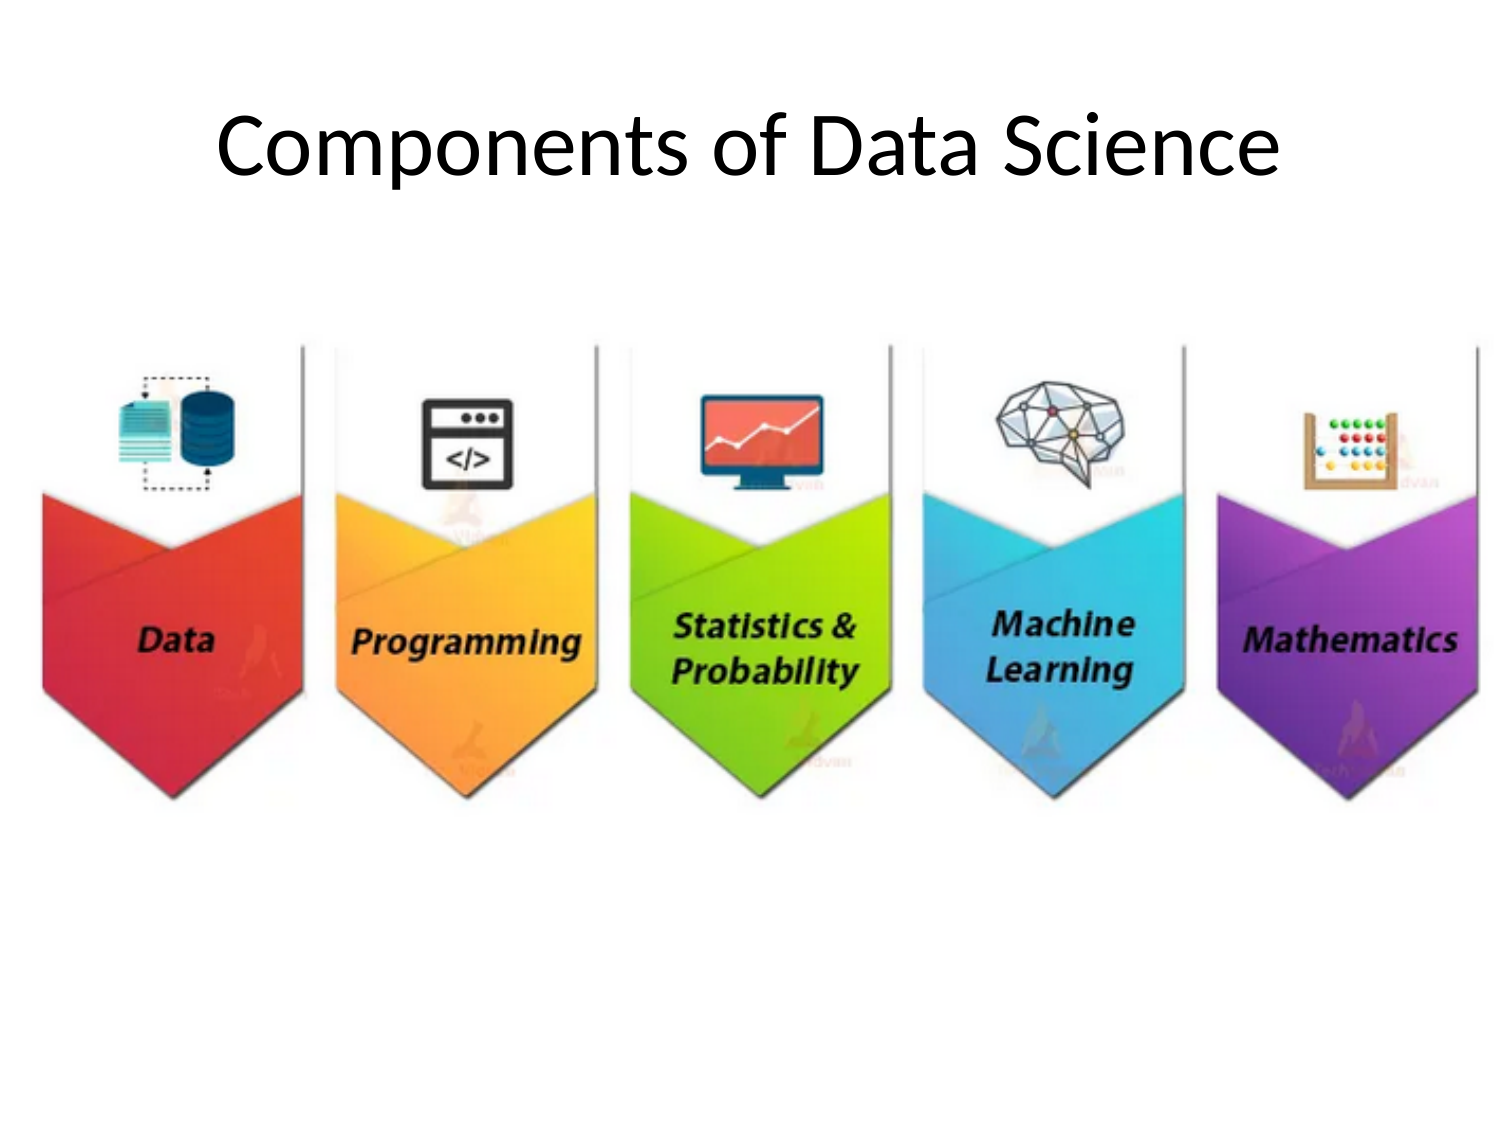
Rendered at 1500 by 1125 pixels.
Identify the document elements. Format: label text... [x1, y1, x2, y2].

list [22, 312, 1500, 846]
title Components of Data Science [75, 45, 1425, 233]
